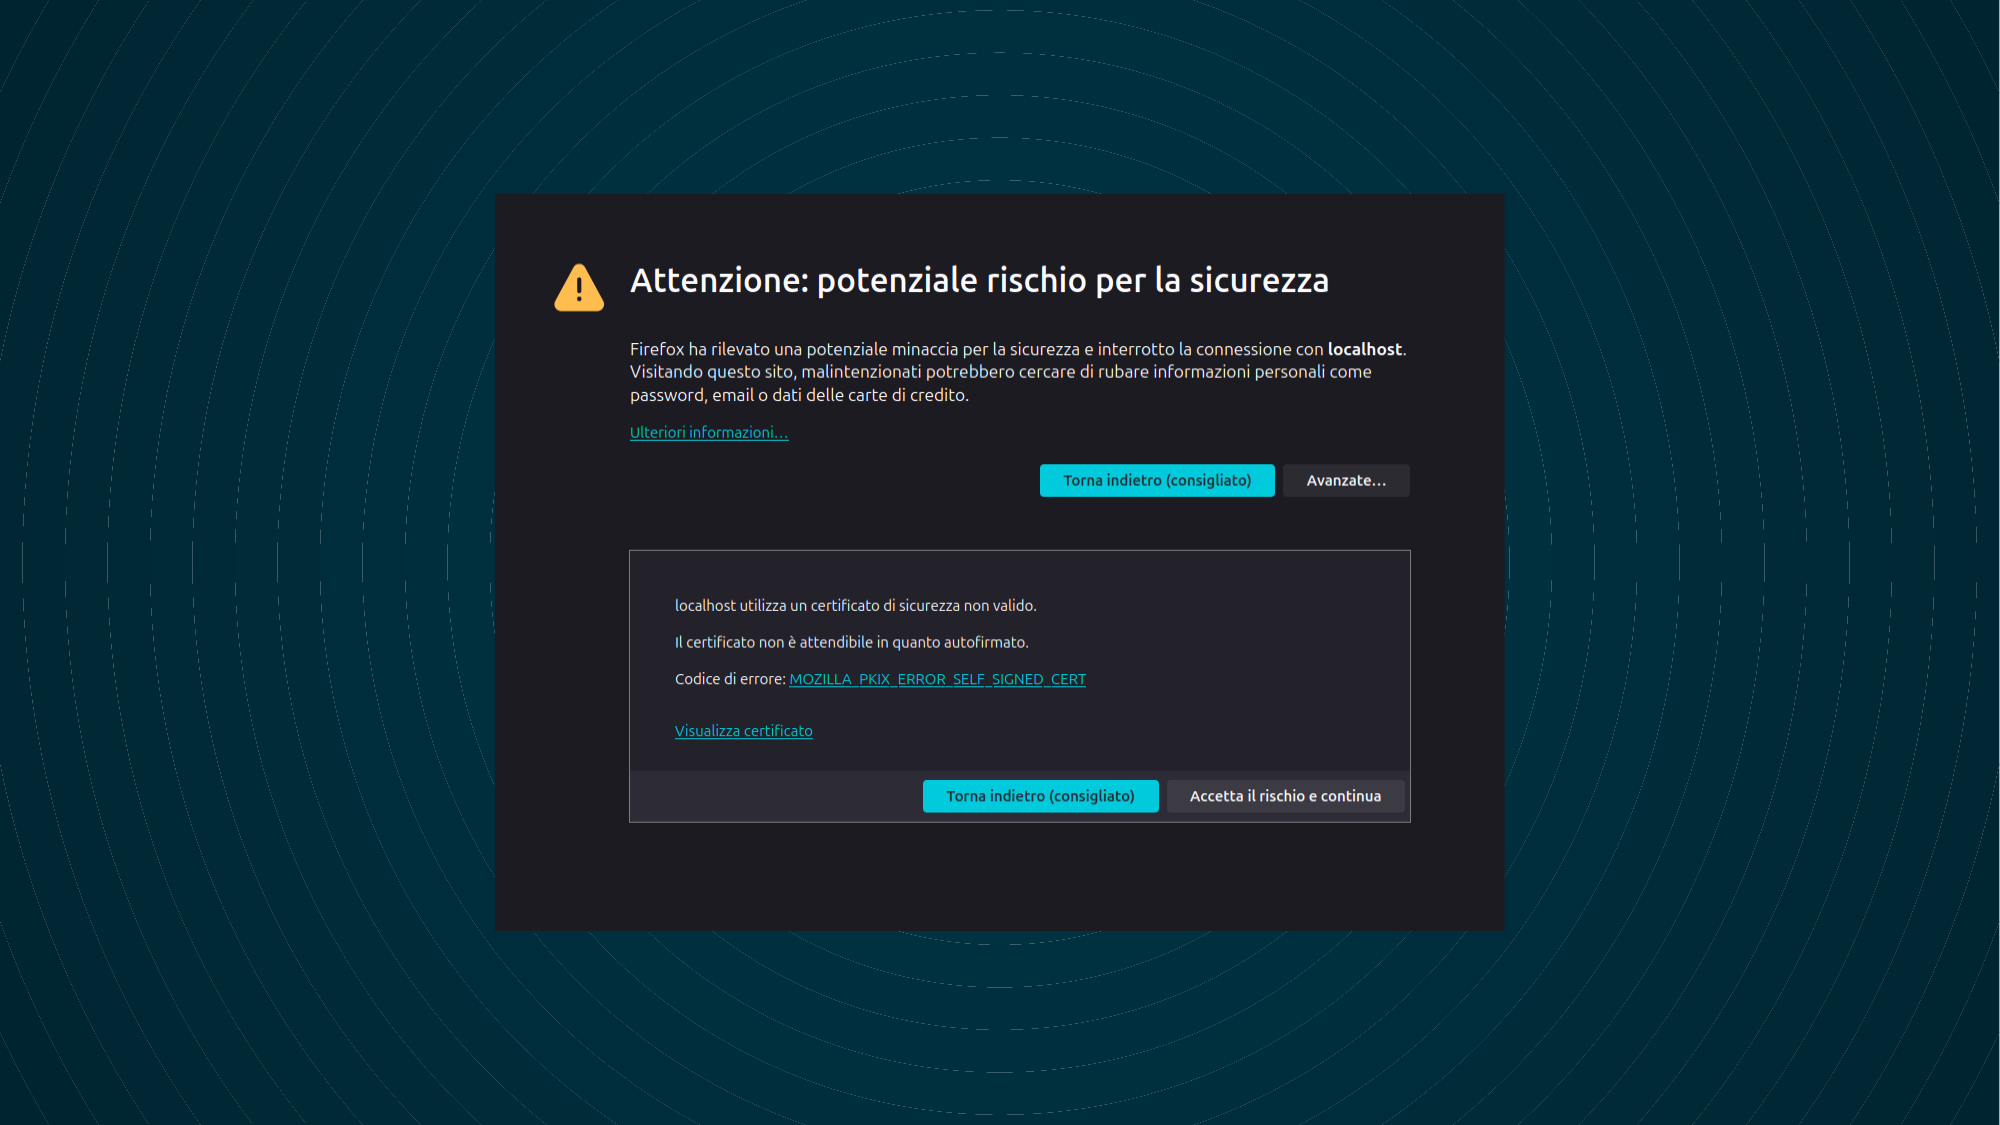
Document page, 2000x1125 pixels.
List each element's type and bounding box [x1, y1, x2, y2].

picture [495, 194, 1505, 931]
